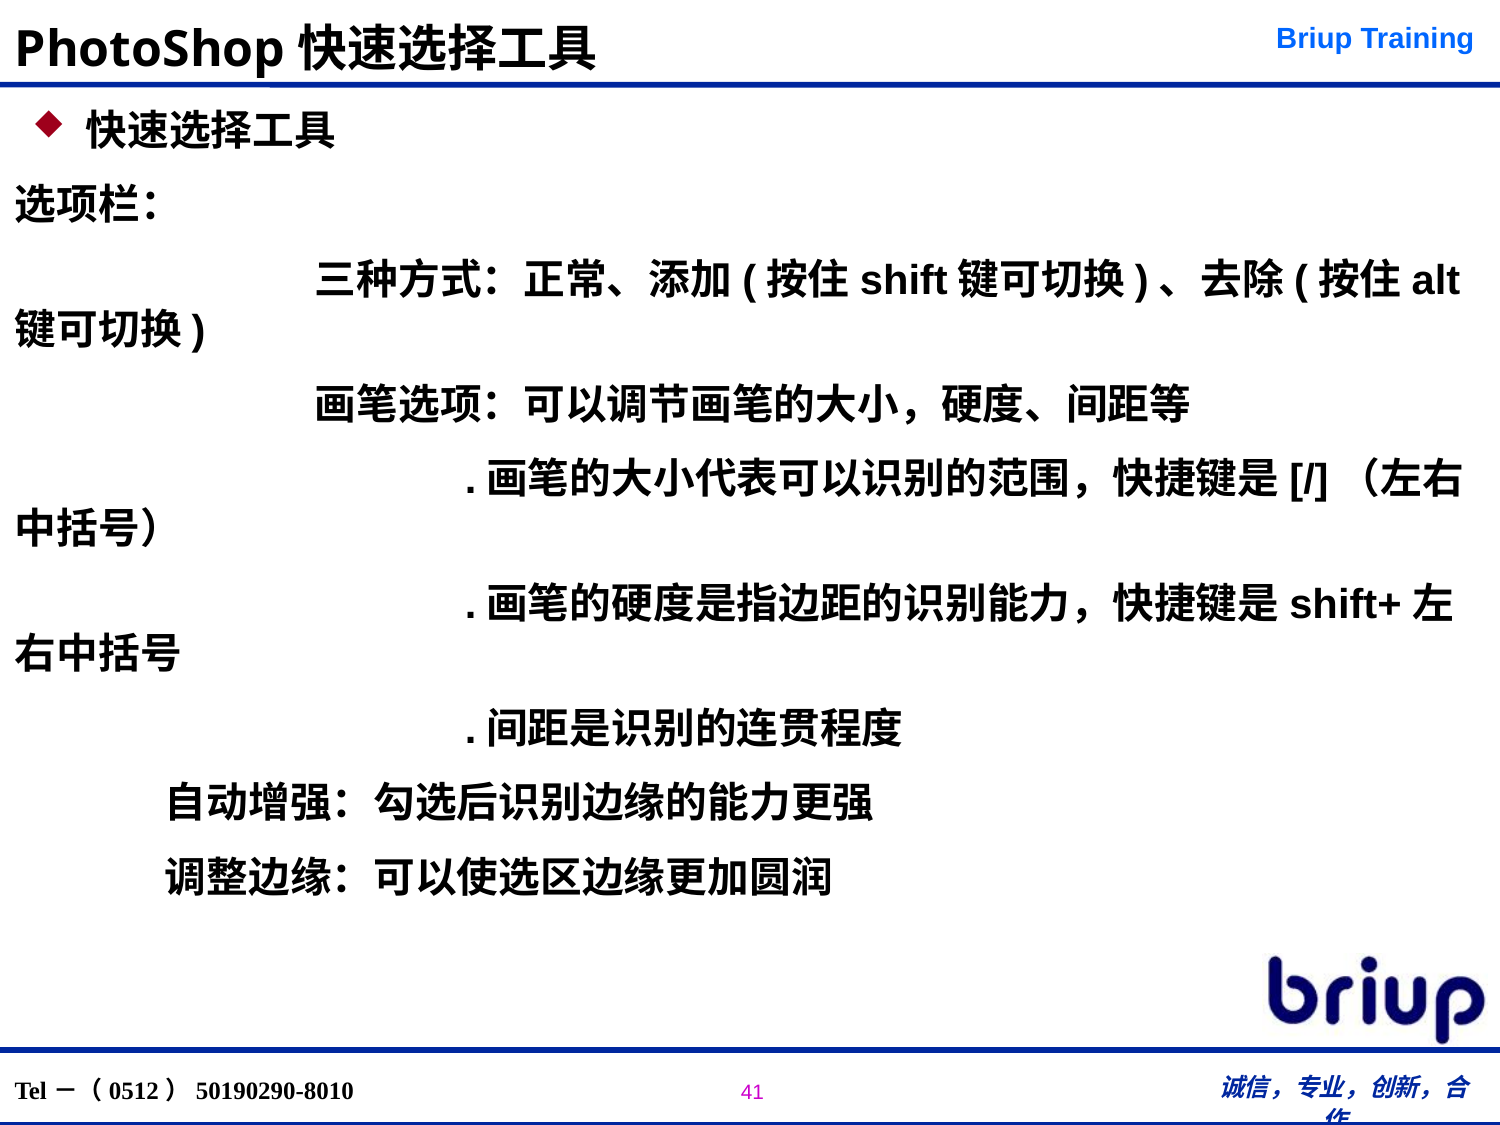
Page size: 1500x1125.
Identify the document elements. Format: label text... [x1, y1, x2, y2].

list 快速选择工具 选项栏： 三种方式：正常、添加(按住shift键可切换)、去除(按住alt键可切换) 画笔选项：可以调节画笔的大小，硬度、间距等 .画笔的大小代表可以识别的范围，快捷键是[/]（左右中括号） .画笔的硬度是指边距的识别能力，快捷键是shift+左右中括号 .间距是识别的连贯程度 自动增强：勾选后识别边缘的能力更强 调整边缘：可以使选区边缘更加圆润 [0, 96, 1500, 1053]
title PhotoShop快速选择工具 [0, 0, 1251, 85]
